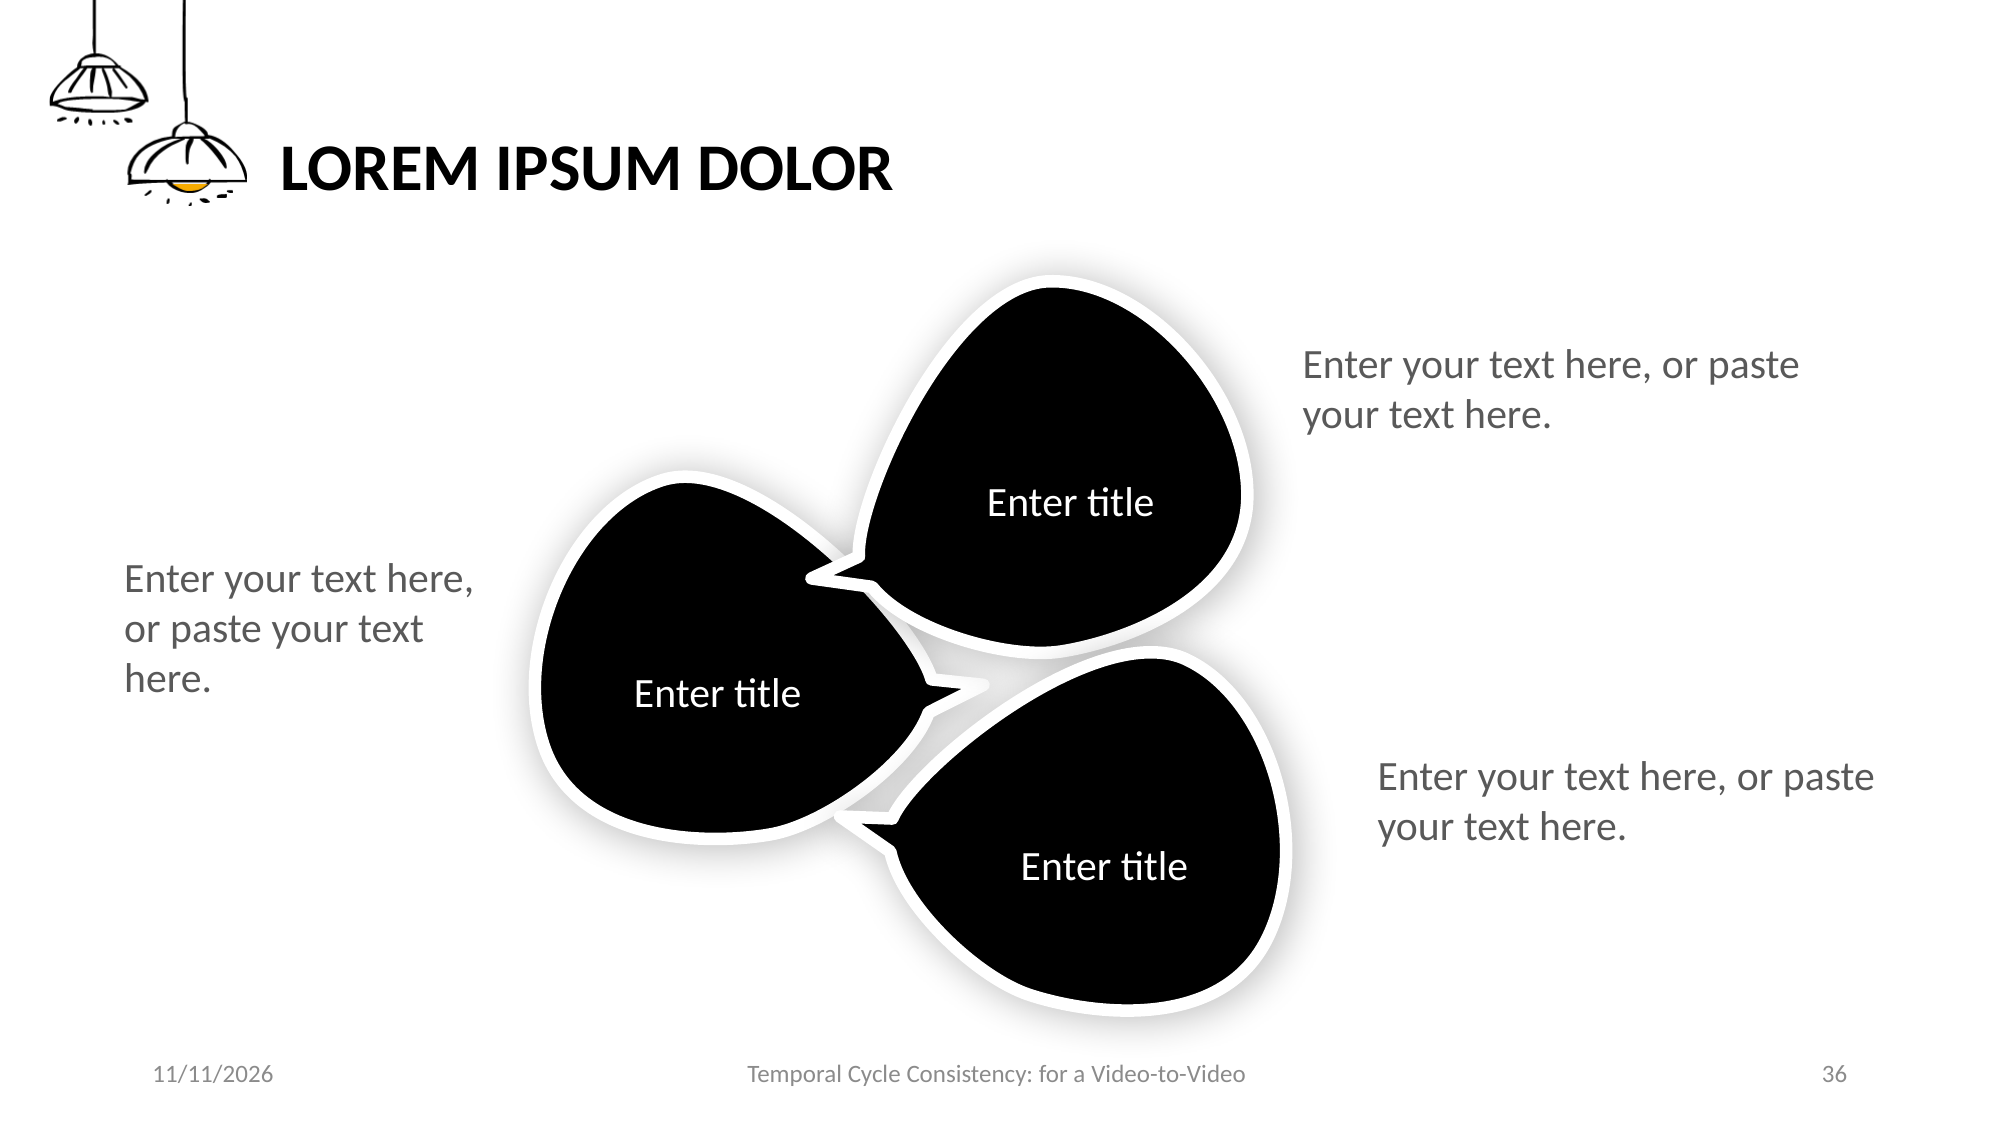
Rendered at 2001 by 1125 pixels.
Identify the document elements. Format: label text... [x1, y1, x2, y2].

slide_number 36 [1412, 1042, 1863, 1103]
text_box Enter your text here, or paste your text here. [109, 376, 495, 940]
text_box Enter title [840, 652, 1287, 1011]
picture [49, 0, 247, 206]
text_box Enter title [811, 281, 1248, 653]
text_box Enter title [534, 476, 984, 839]
text_box Enter your text here, or paste your text here. [1362, 723, 1950, 940]
title LOREM IPSUM DOLOR [265, 100, 1876, 238]
footer Temporal Cycle Consistency: for a Video-to-Video [662, 1042, 1338, 1103]
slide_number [137, 1042, 588, 1103]
text_box Enter your text here, or paste your text here. [1287, 311, 1875, 528]
